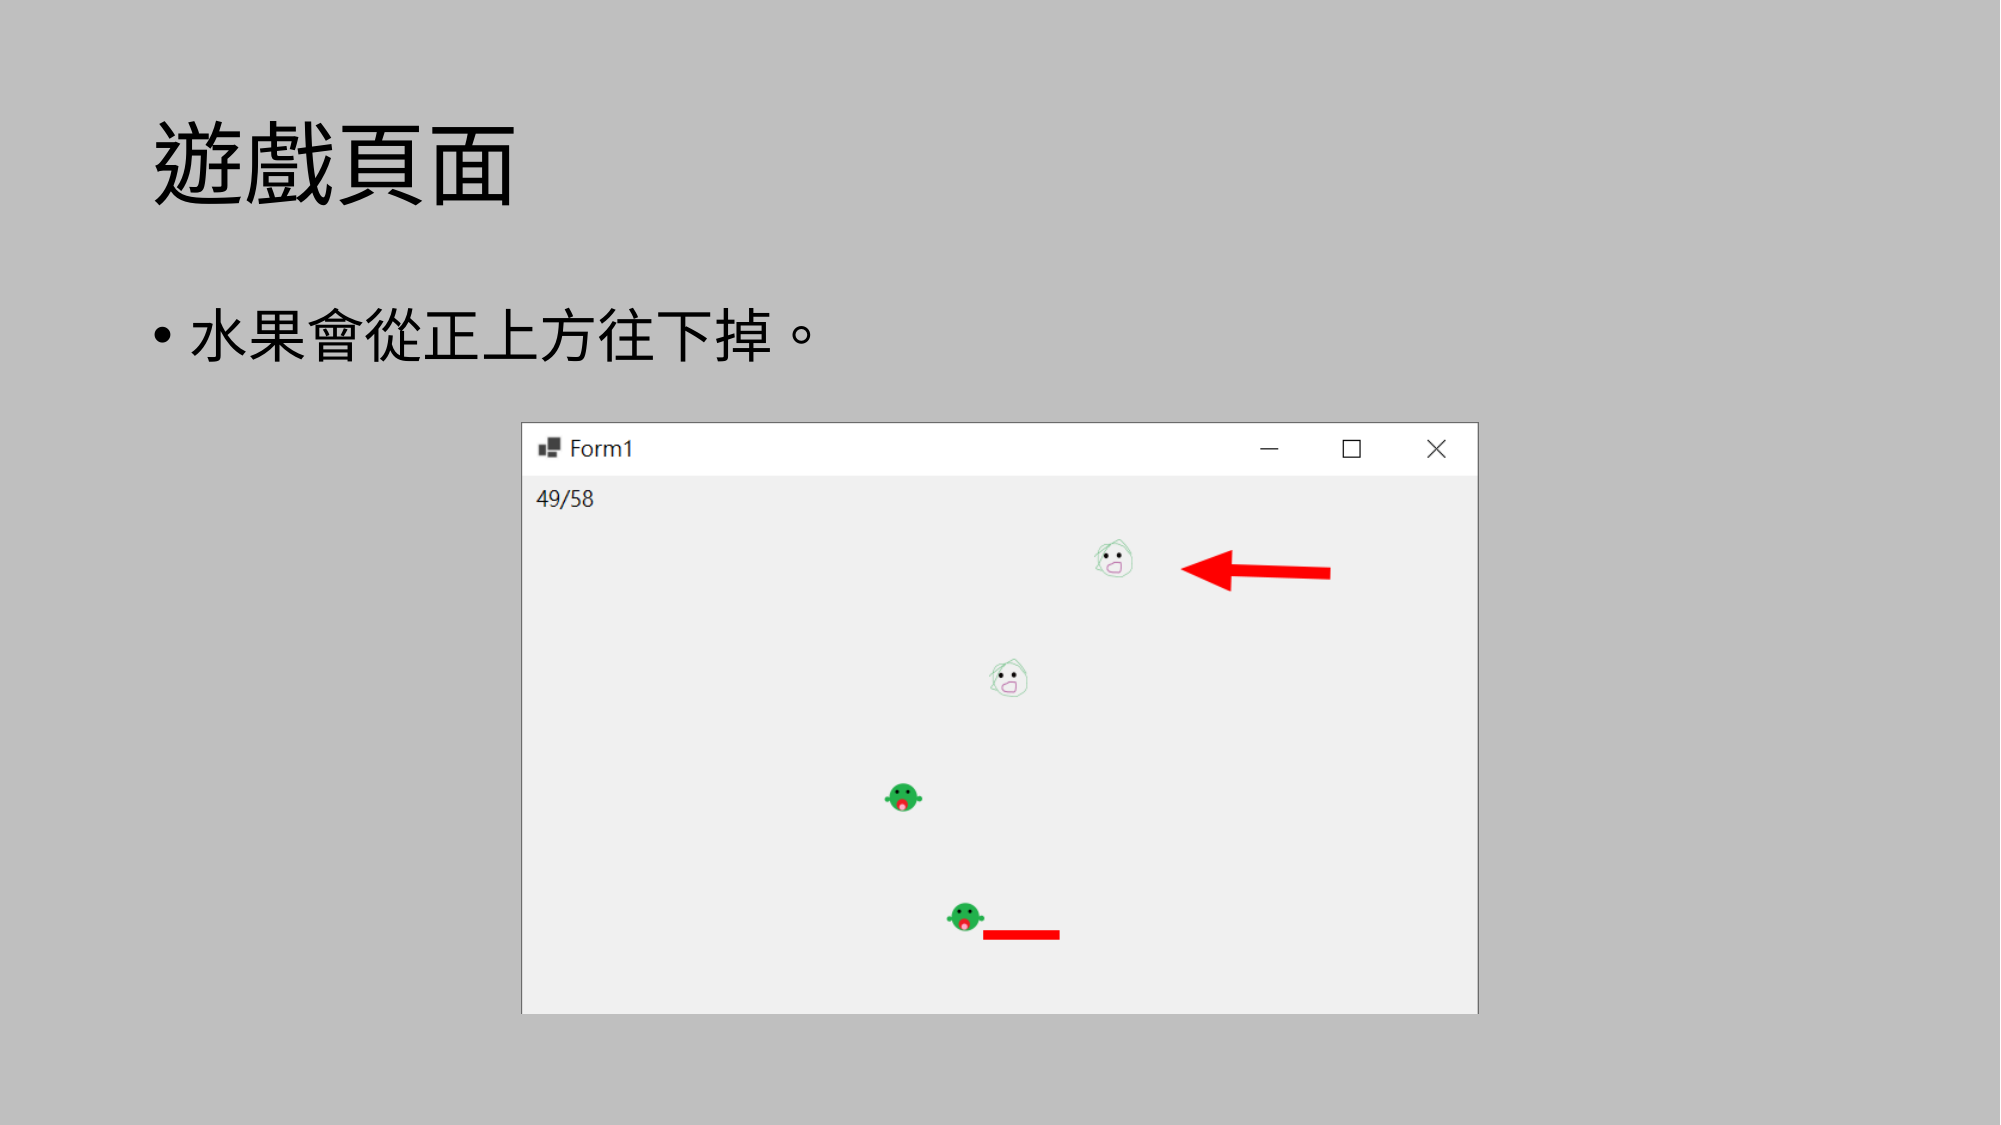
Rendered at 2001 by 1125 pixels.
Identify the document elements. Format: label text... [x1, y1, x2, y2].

title 遊戲頁面 [137, 59, 1863, 278]
list 水果會從正上方往下掉。 [137, 299, 1863, 1014]
picture [520, 422, 1479, 1014]
